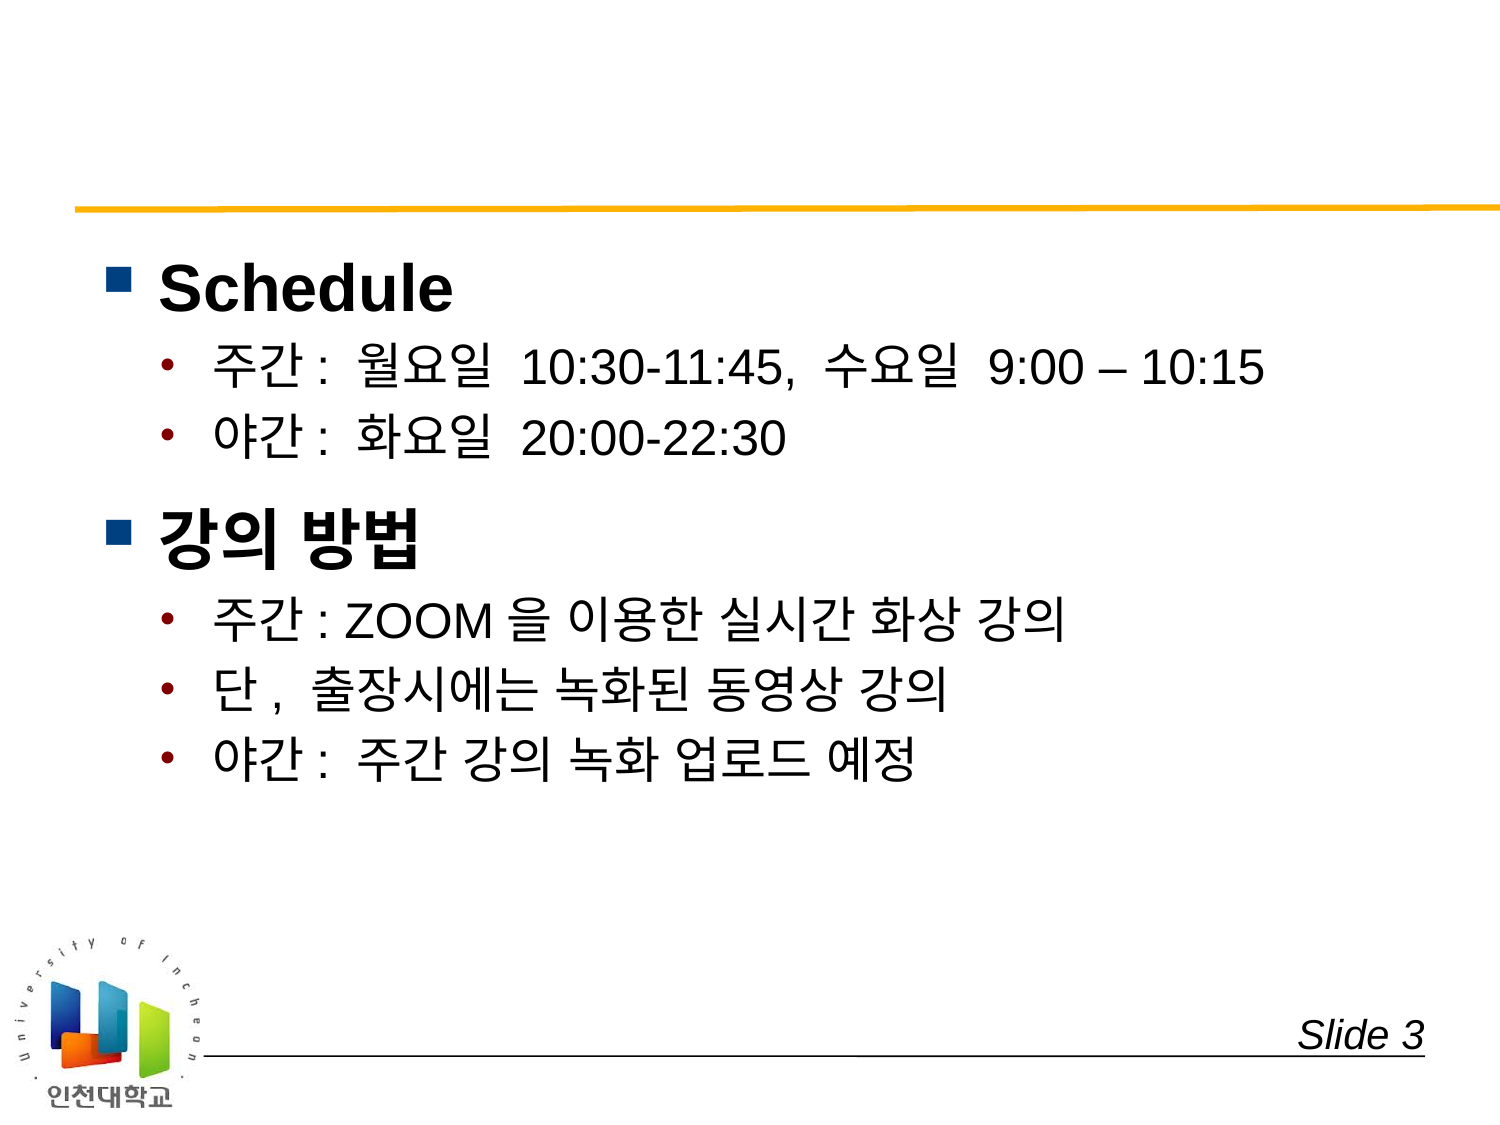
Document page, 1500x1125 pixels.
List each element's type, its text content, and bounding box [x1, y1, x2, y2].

slide_number Slide 3 [1112, 999, 1440, 1057]
list Schedule 주간: 월요일 10:30-11:45, 수요일 9:00 – 10:15 야간: 화요일 20:00-22:30 강의 방법 주간: ZOOM을 이용한 실시간 화상 강의 단, 출장시에는 녹화된 동영상 강의 야간: 주간 강의 녹화 업로드 예정 [87, 237, 1457, 919]
picture [14, 937, 200, 1108]
